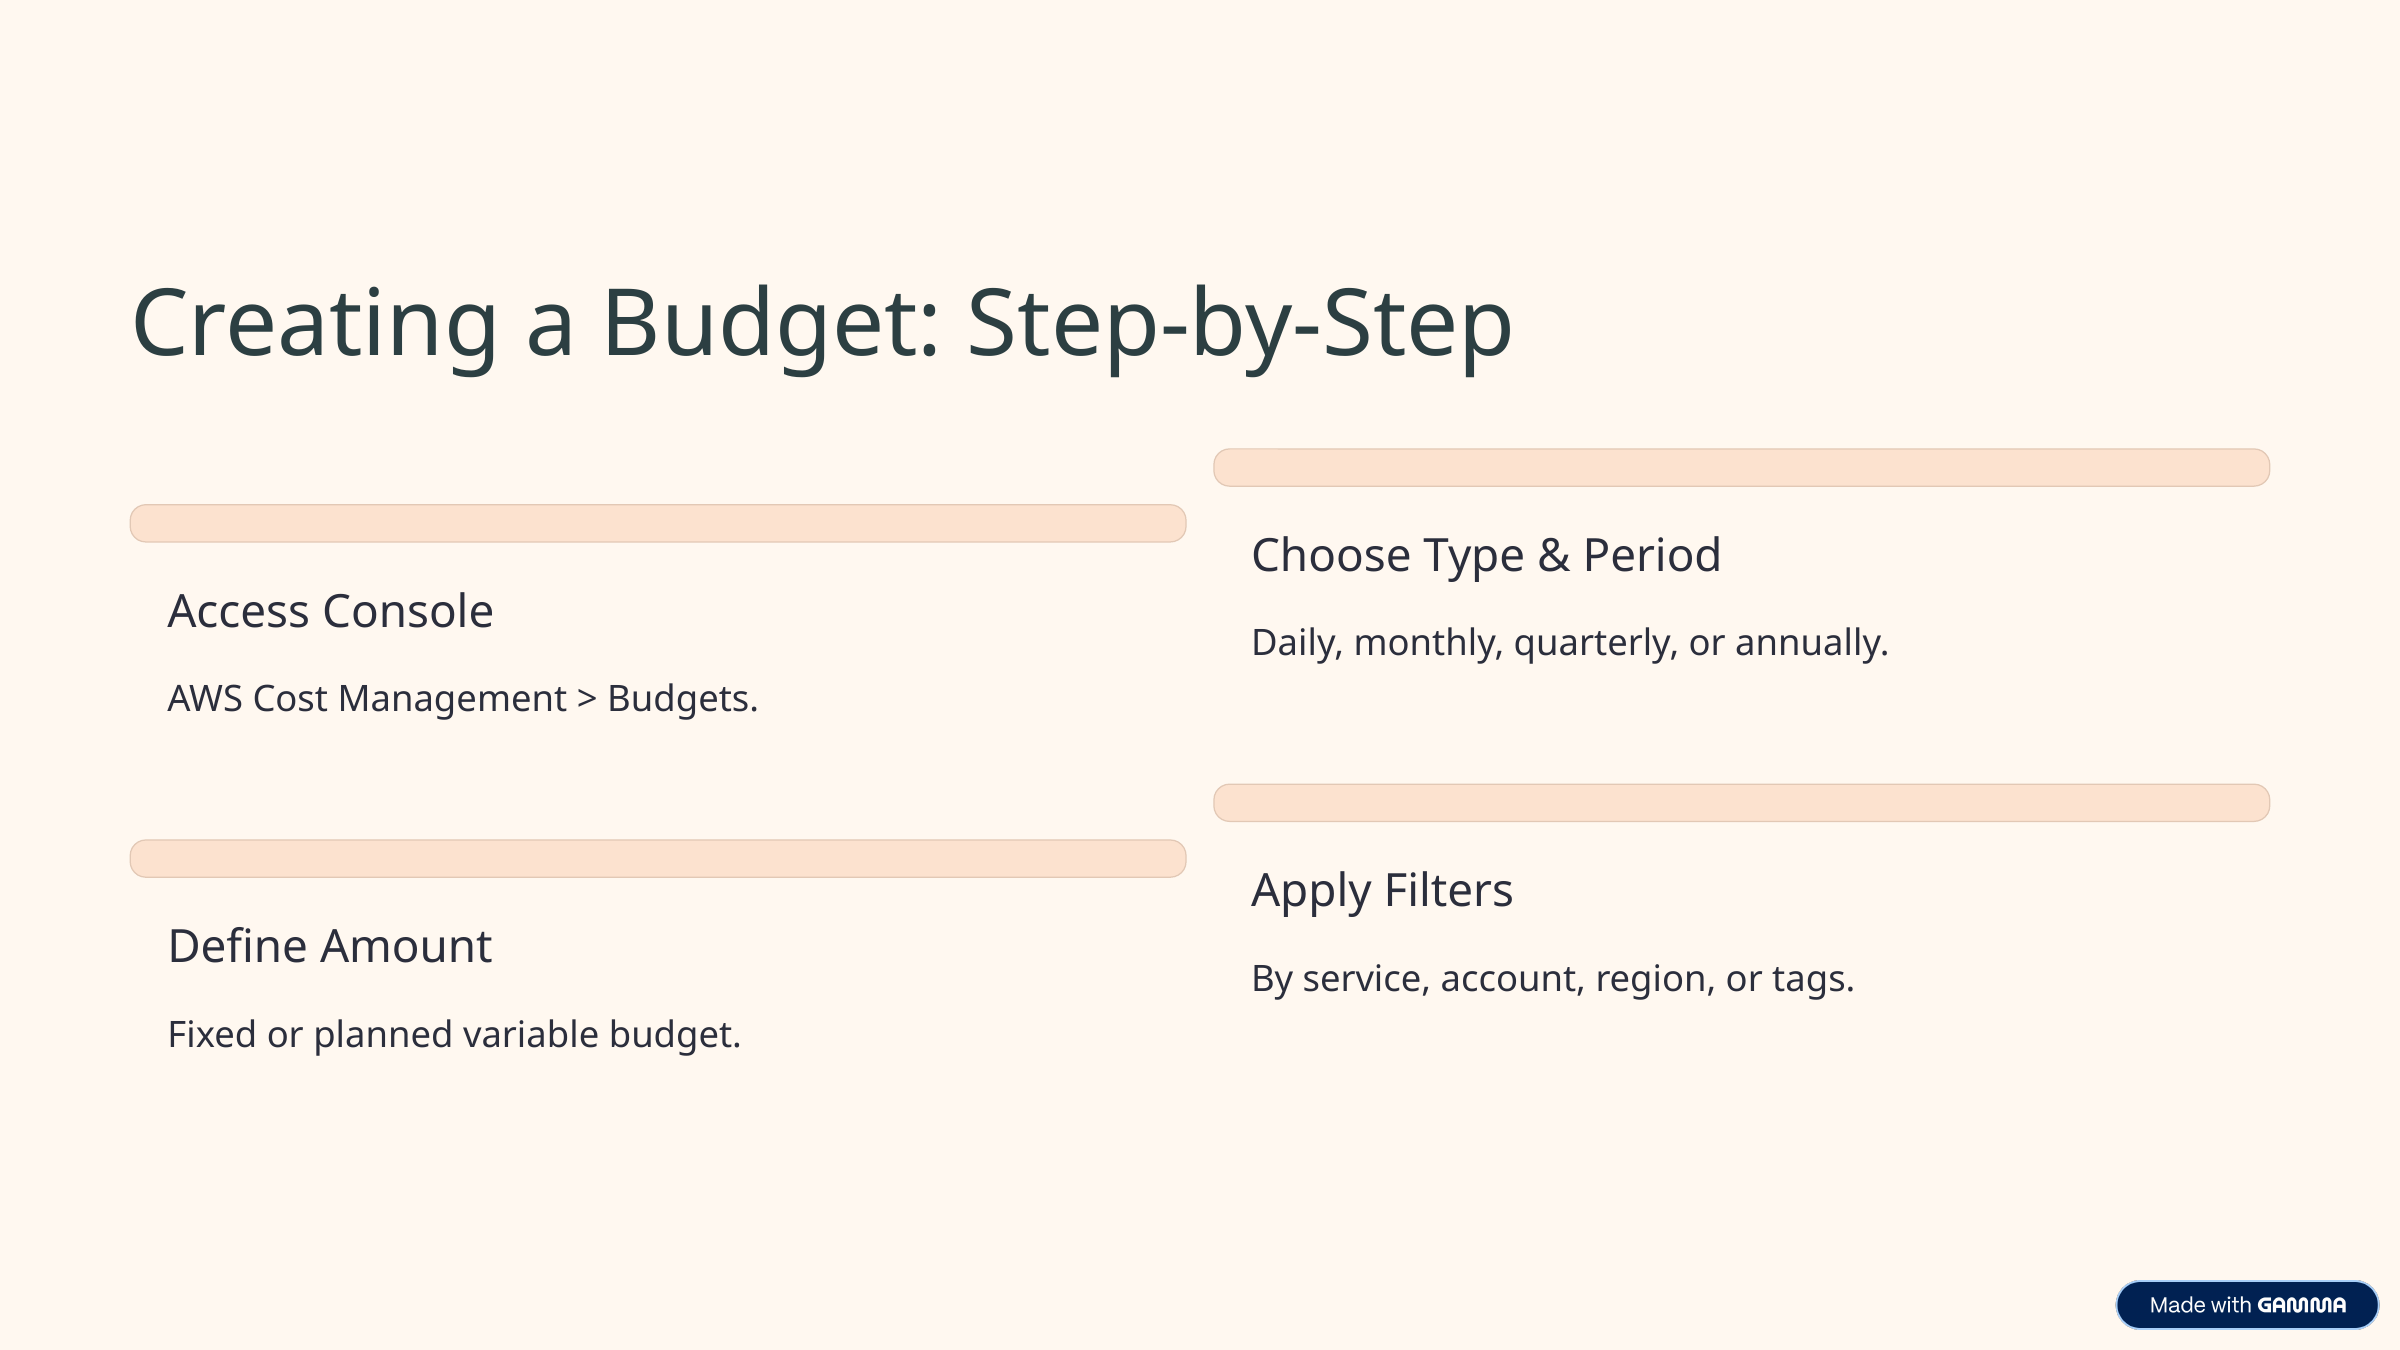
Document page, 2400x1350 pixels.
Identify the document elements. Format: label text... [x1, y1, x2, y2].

text_box [130, 504, 1187, 542]
text_box Daily, monthly, quarterly, or annually. [1251, 603, 2233, 664]
text_box Fixed or planned variable budget. [167, 994, 1149, 1055]
text_box Choose Type & Period [1251, 523, 1717, 582]
text_box [130, 839, 1187, 878]
picture [2106, 1271, 2389, 1339]
text_box By service, account, region, or tags. [1251, 939, 2233, 999]
text_box [1213, 784, 2270, 822]
text_box Define Amount [167, 914, 633, 973]
text_box [1213, 448, 2270, 487]
text_box Creating a Budget: Step-by-Step [130, 258, 1514, 375]
text_box AWS Cost Management > Budgets. [167, 659, 1149, 720]
text_box Apply Filters [1251, 858, 1717, 917]
text_box Access Console [167, 579, 633, 638]
